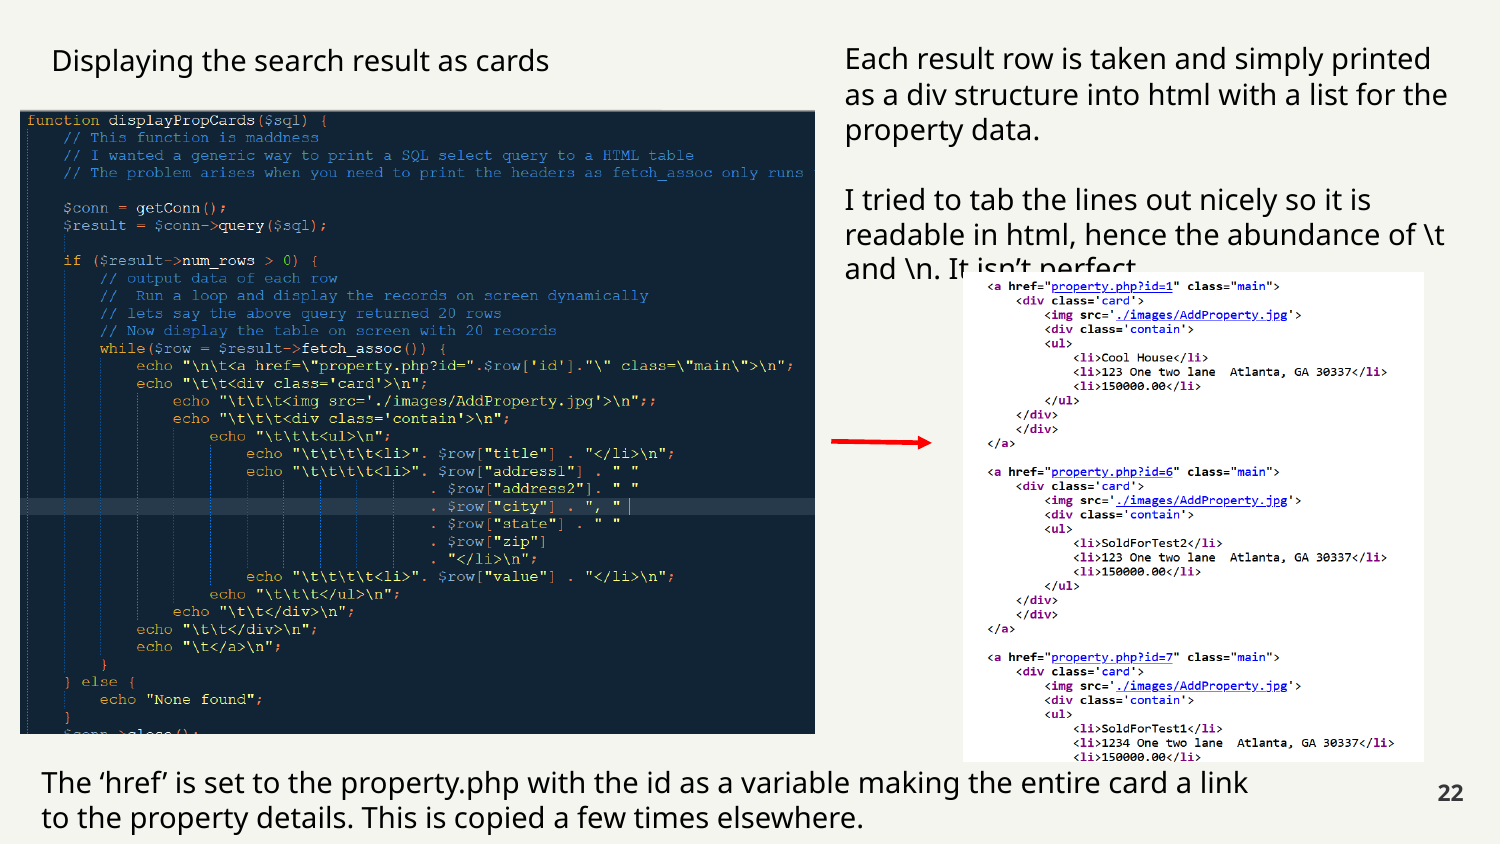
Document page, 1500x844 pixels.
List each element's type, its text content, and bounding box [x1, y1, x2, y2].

text_box Each result row is taken and simply printed as a div structure into html with a list for the property data. I tried to tab the lines out nicely so it is readable in html, hence the abundance of \t and \n. It isn’t perfect. [829, 25, 1478, 301]
picture [19, 109, 816, 735]
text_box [831, 440, 933, 444]
text_box Displaying the search result as cards [36, 27, 829, 93]
picture [962, 271, 1424, 763]
text_box The ‘href’ is set to the property.php with the id as a variable making the entire card a link to the property details. This is copied a few times elsewhere. [26, 749, 1267, 844]
slide_number ‹#› [1374, 779, 1464, 809]
